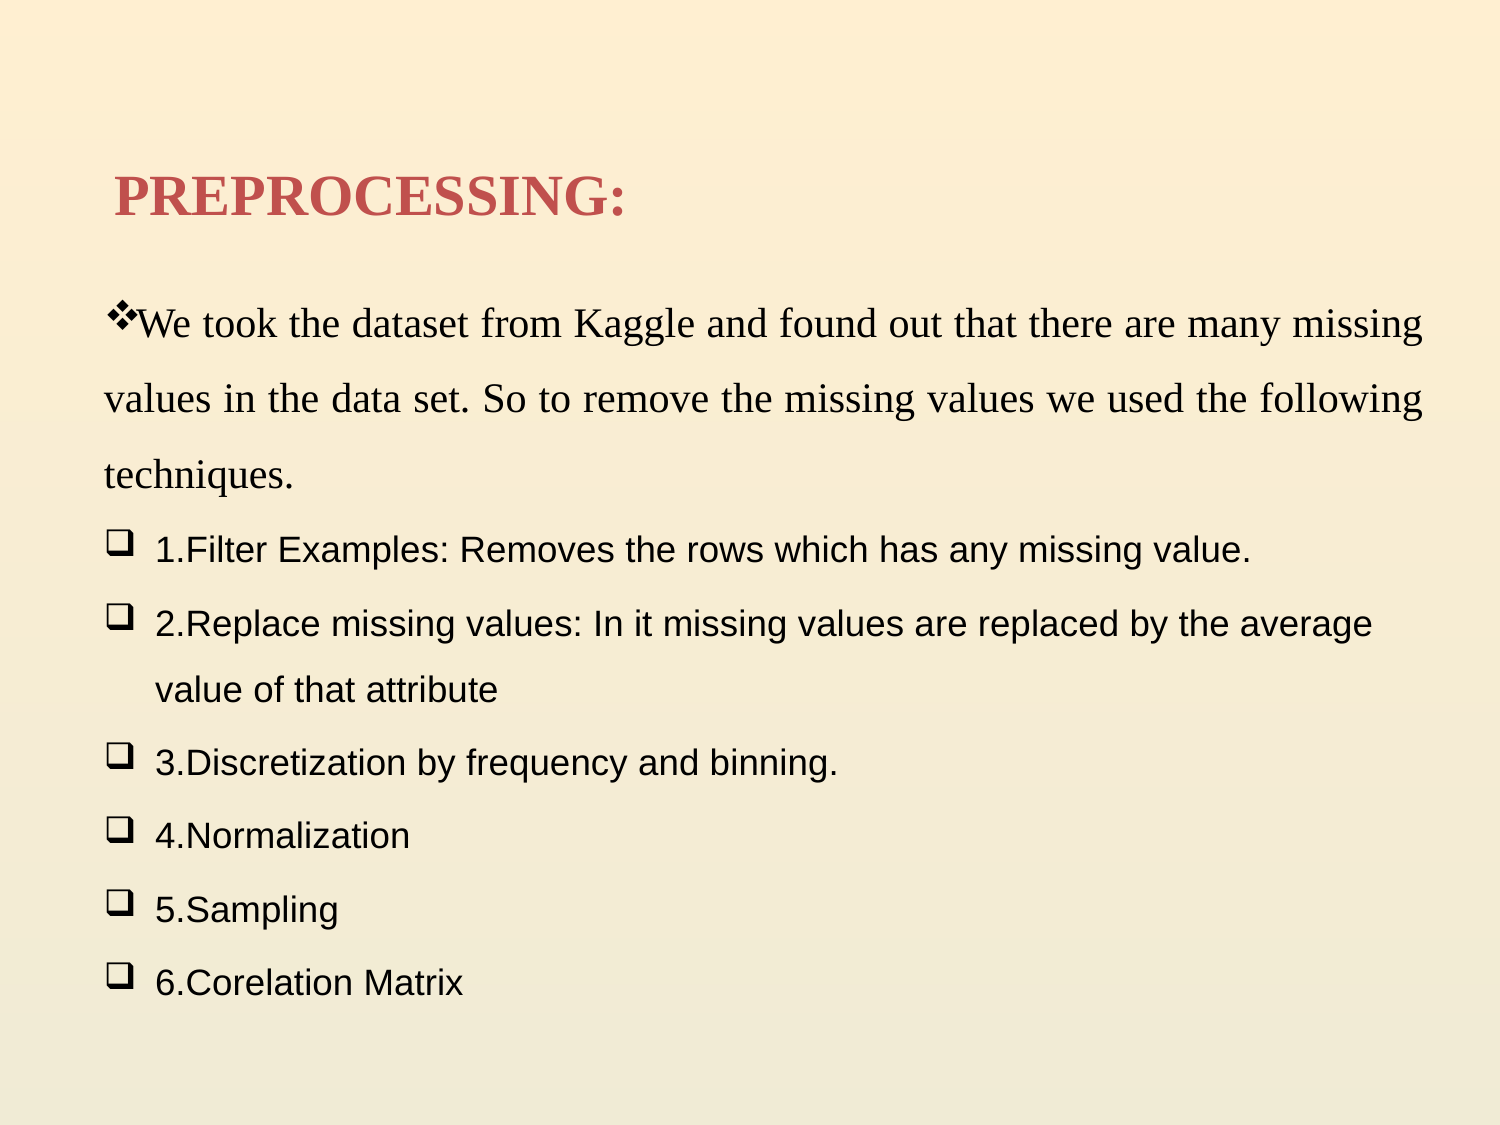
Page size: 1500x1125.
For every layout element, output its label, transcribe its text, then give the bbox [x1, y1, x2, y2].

title PREPROCESSING: [75, 139, 668, 245]
list We took the dataset from Kaggle and found out that there are many missing values in the data set. So to remove the missing values we used the following techniques. 1.Filter Examples: Removes the rows which has any missing value. 2.Replace missing values: In it missing values are replaced by the average value of that attribute 3.Discretization by frequency and binning. 4.Normalization 5.Sampling 6.Corelation Matrix [88, 262, 1439, 1013]
